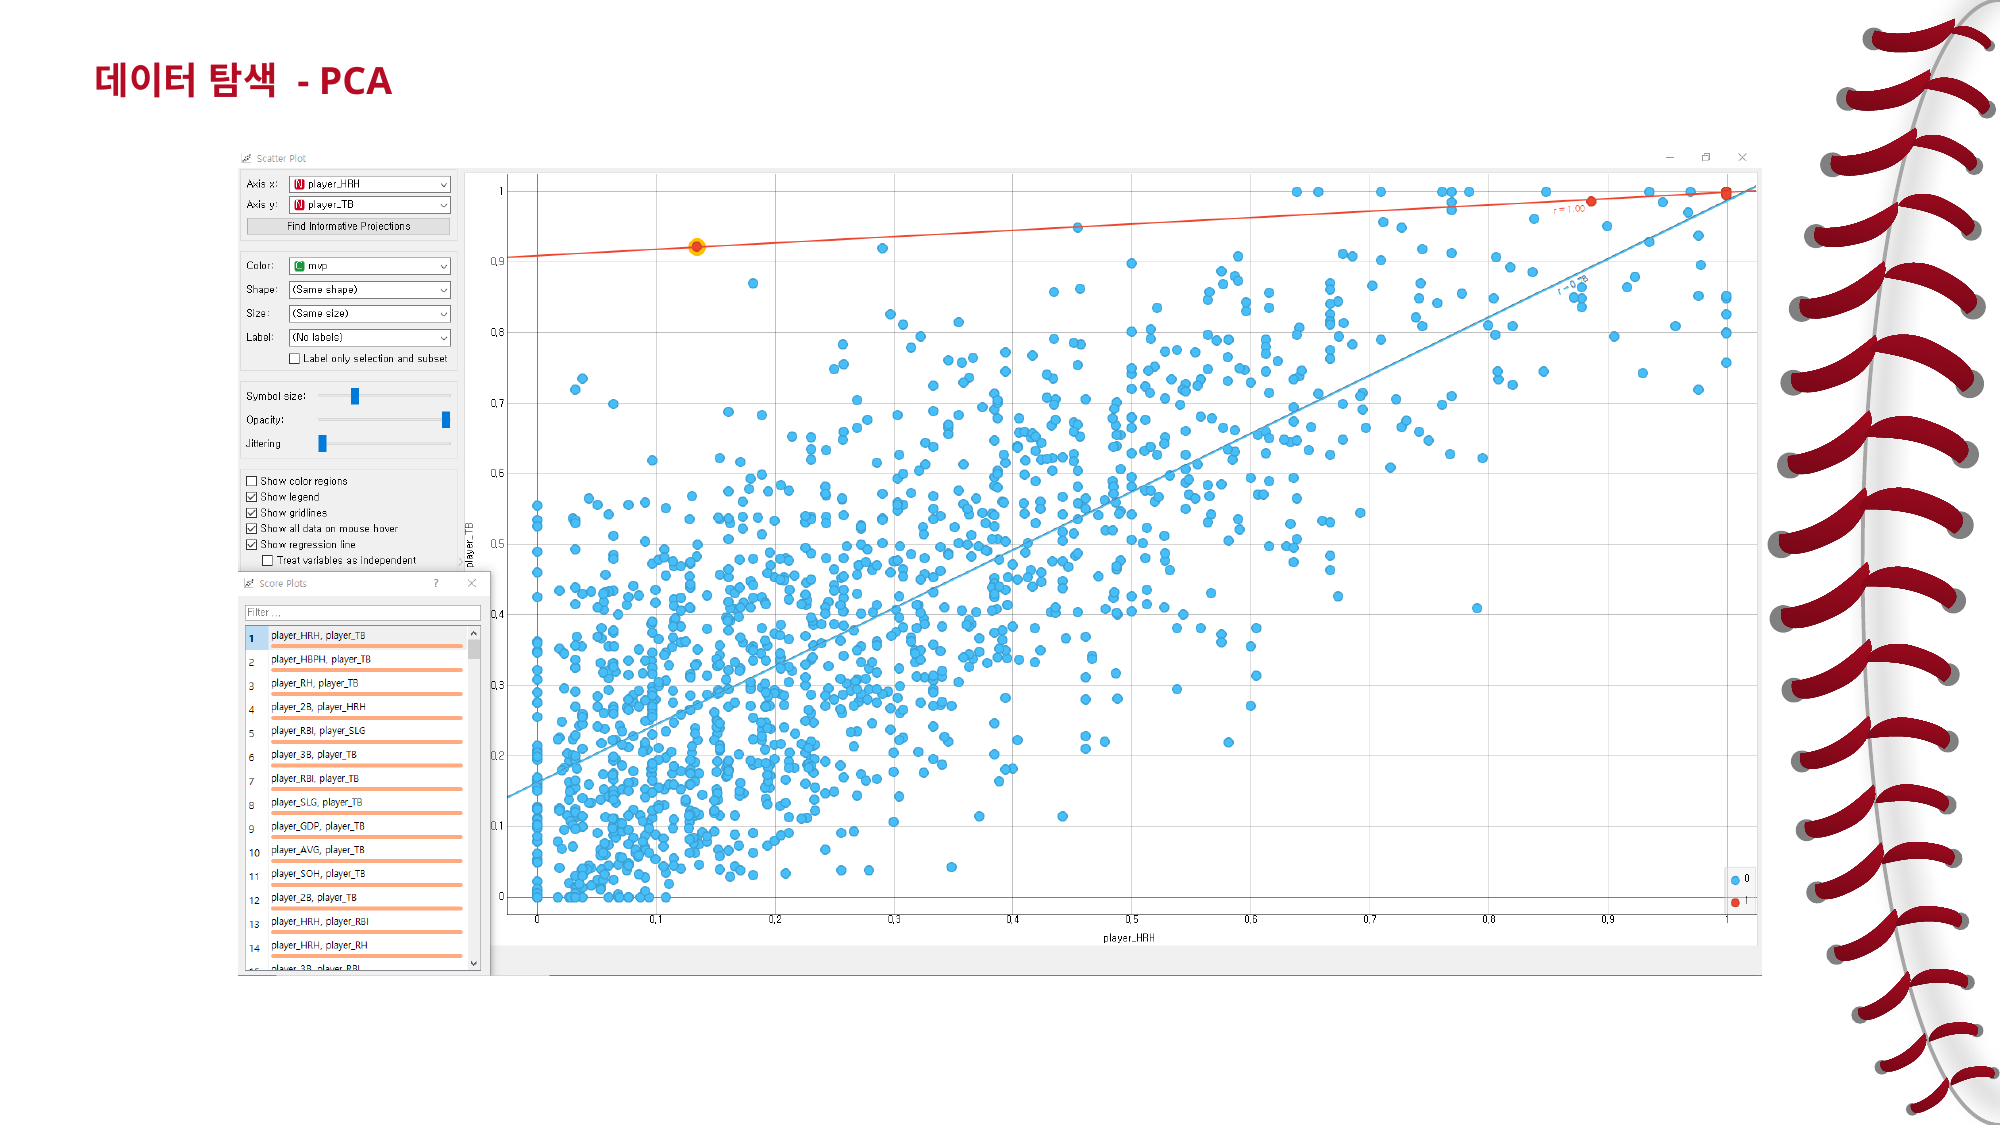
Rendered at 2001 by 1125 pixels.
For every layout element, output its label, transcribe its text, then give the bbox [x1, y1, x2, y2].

picture [238, 149, 1762, 976]
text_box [1769, 0, 2000, 1125]
text_box 데이터 탐색 - PCA [80, 49, 732, 110]
